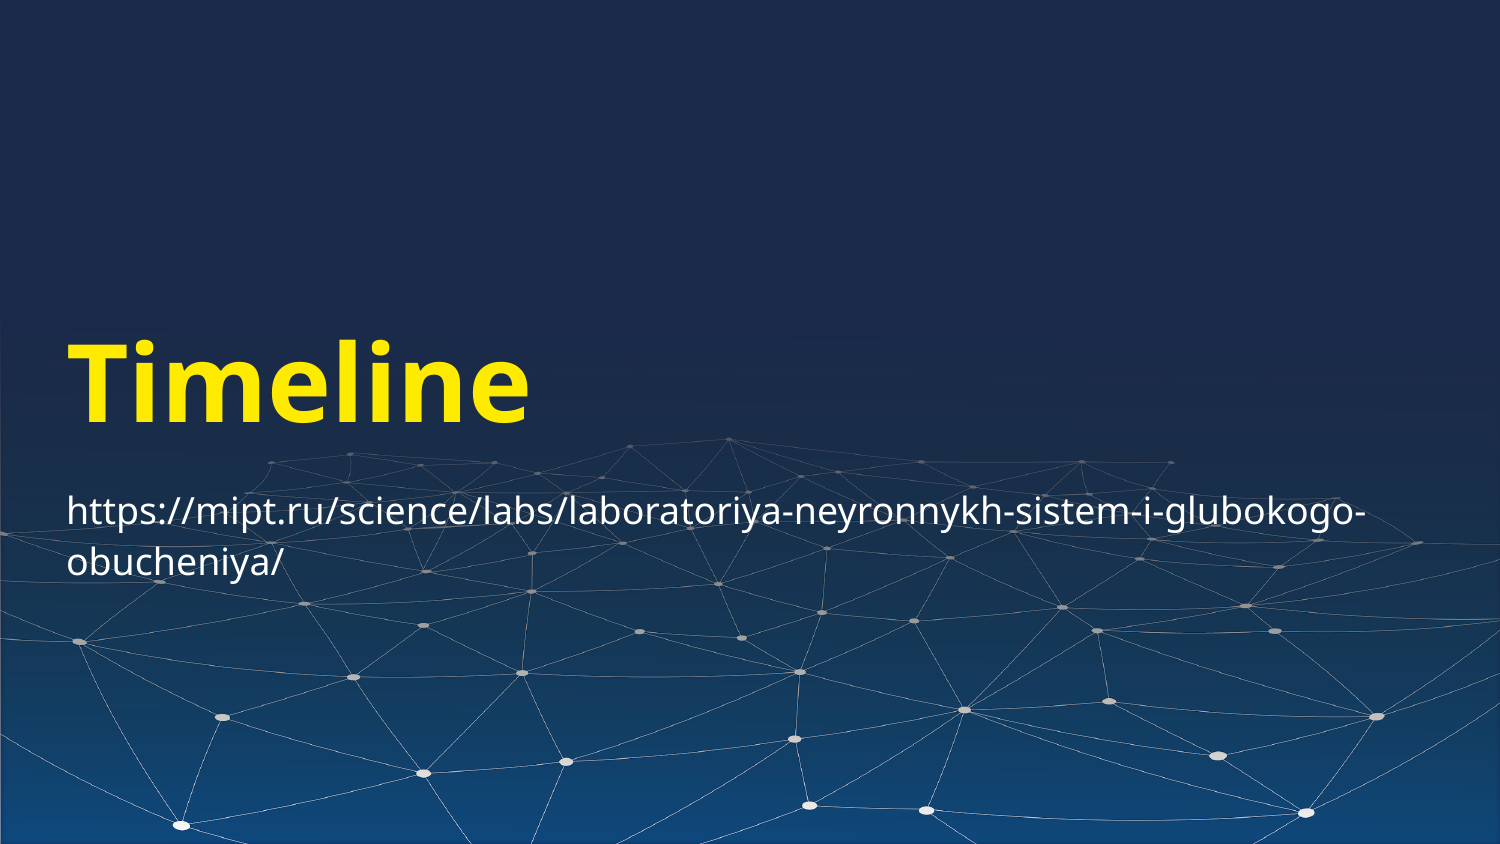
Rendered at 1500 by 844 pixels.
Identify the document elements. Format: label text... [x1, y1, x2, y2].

title Timeline [51, 122, 1449, 459]
subtitle https://mipt.ru/science/labs/laboratoriya-neyronnykh-sistem-i-glubokogo-obucheniya/ [51, 464, 1449, 595]
picture [0, 0, 1500, 844]
